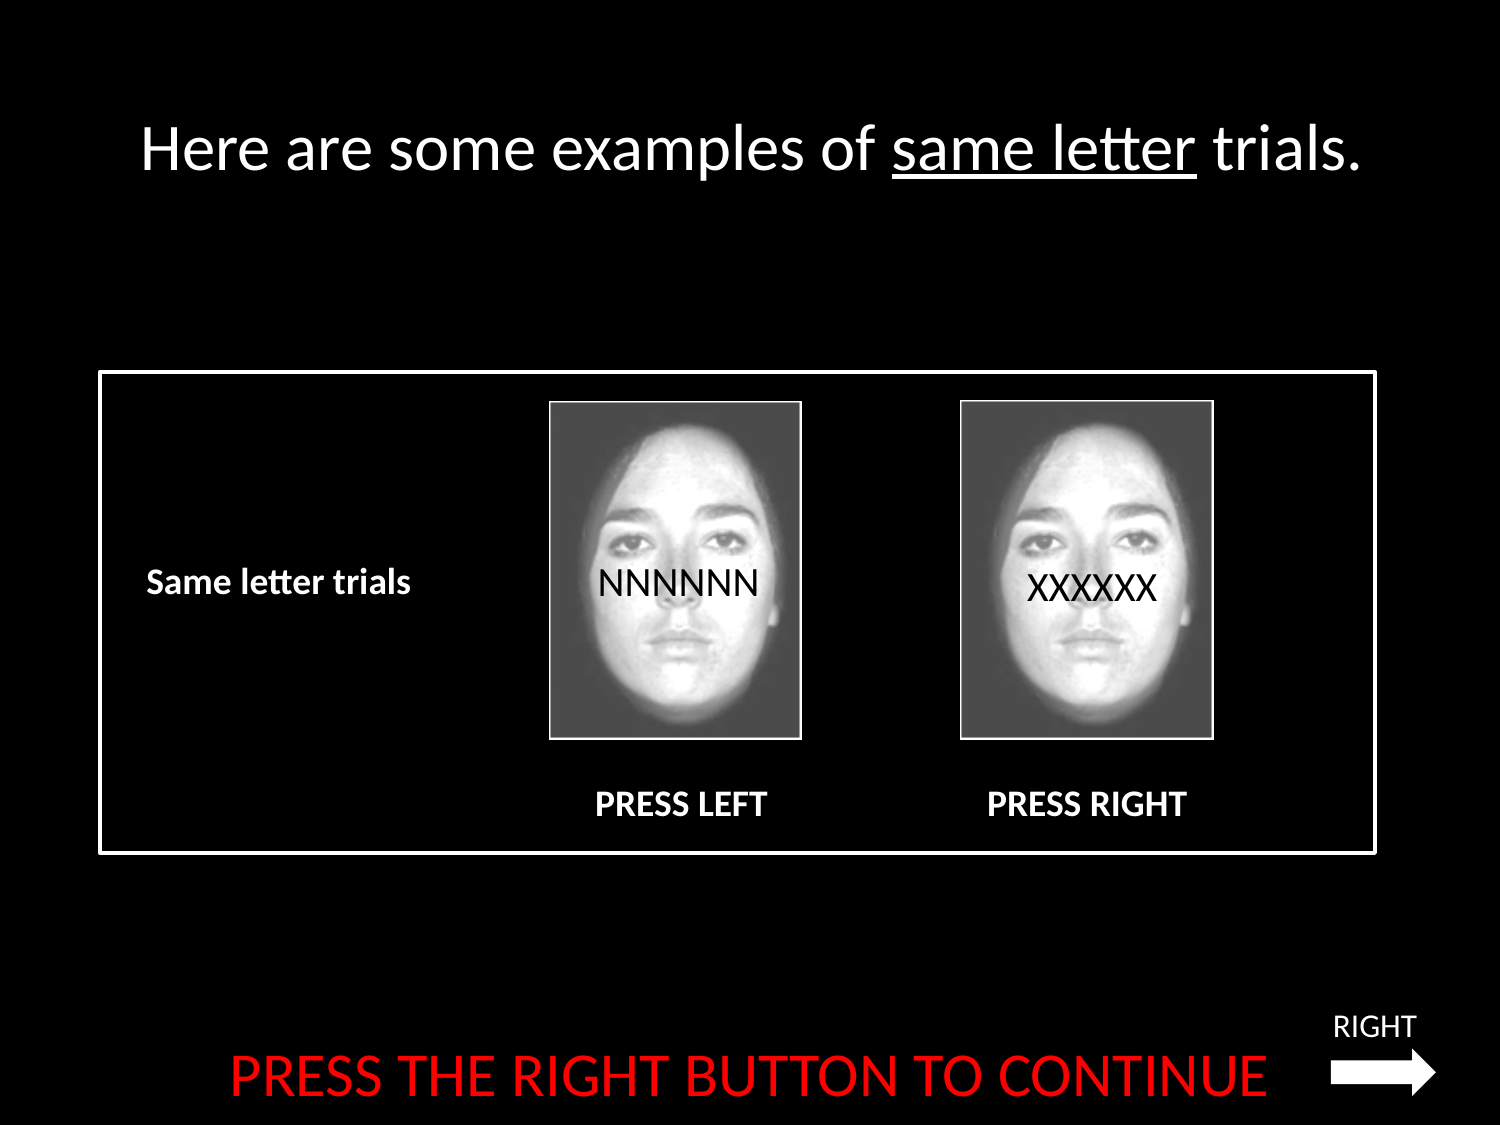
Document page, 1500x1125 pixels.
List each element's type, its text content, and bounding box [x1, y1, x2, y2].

list Here are some examples of same letter trials. [3, 95, 1500, 347]
text_box PRESS THE RIGHT BUTTON TO CONTINUE [0, 1017, 1249, 1125]
text_box [98, 370, 1377, 855]
picture [960, 400, 1215, 740]
picture [548, 401, 803, 740]
text_box [1330, 1047, 1437, 1097]
text_box RIGHT [1249, 996, 1500, 1125]
